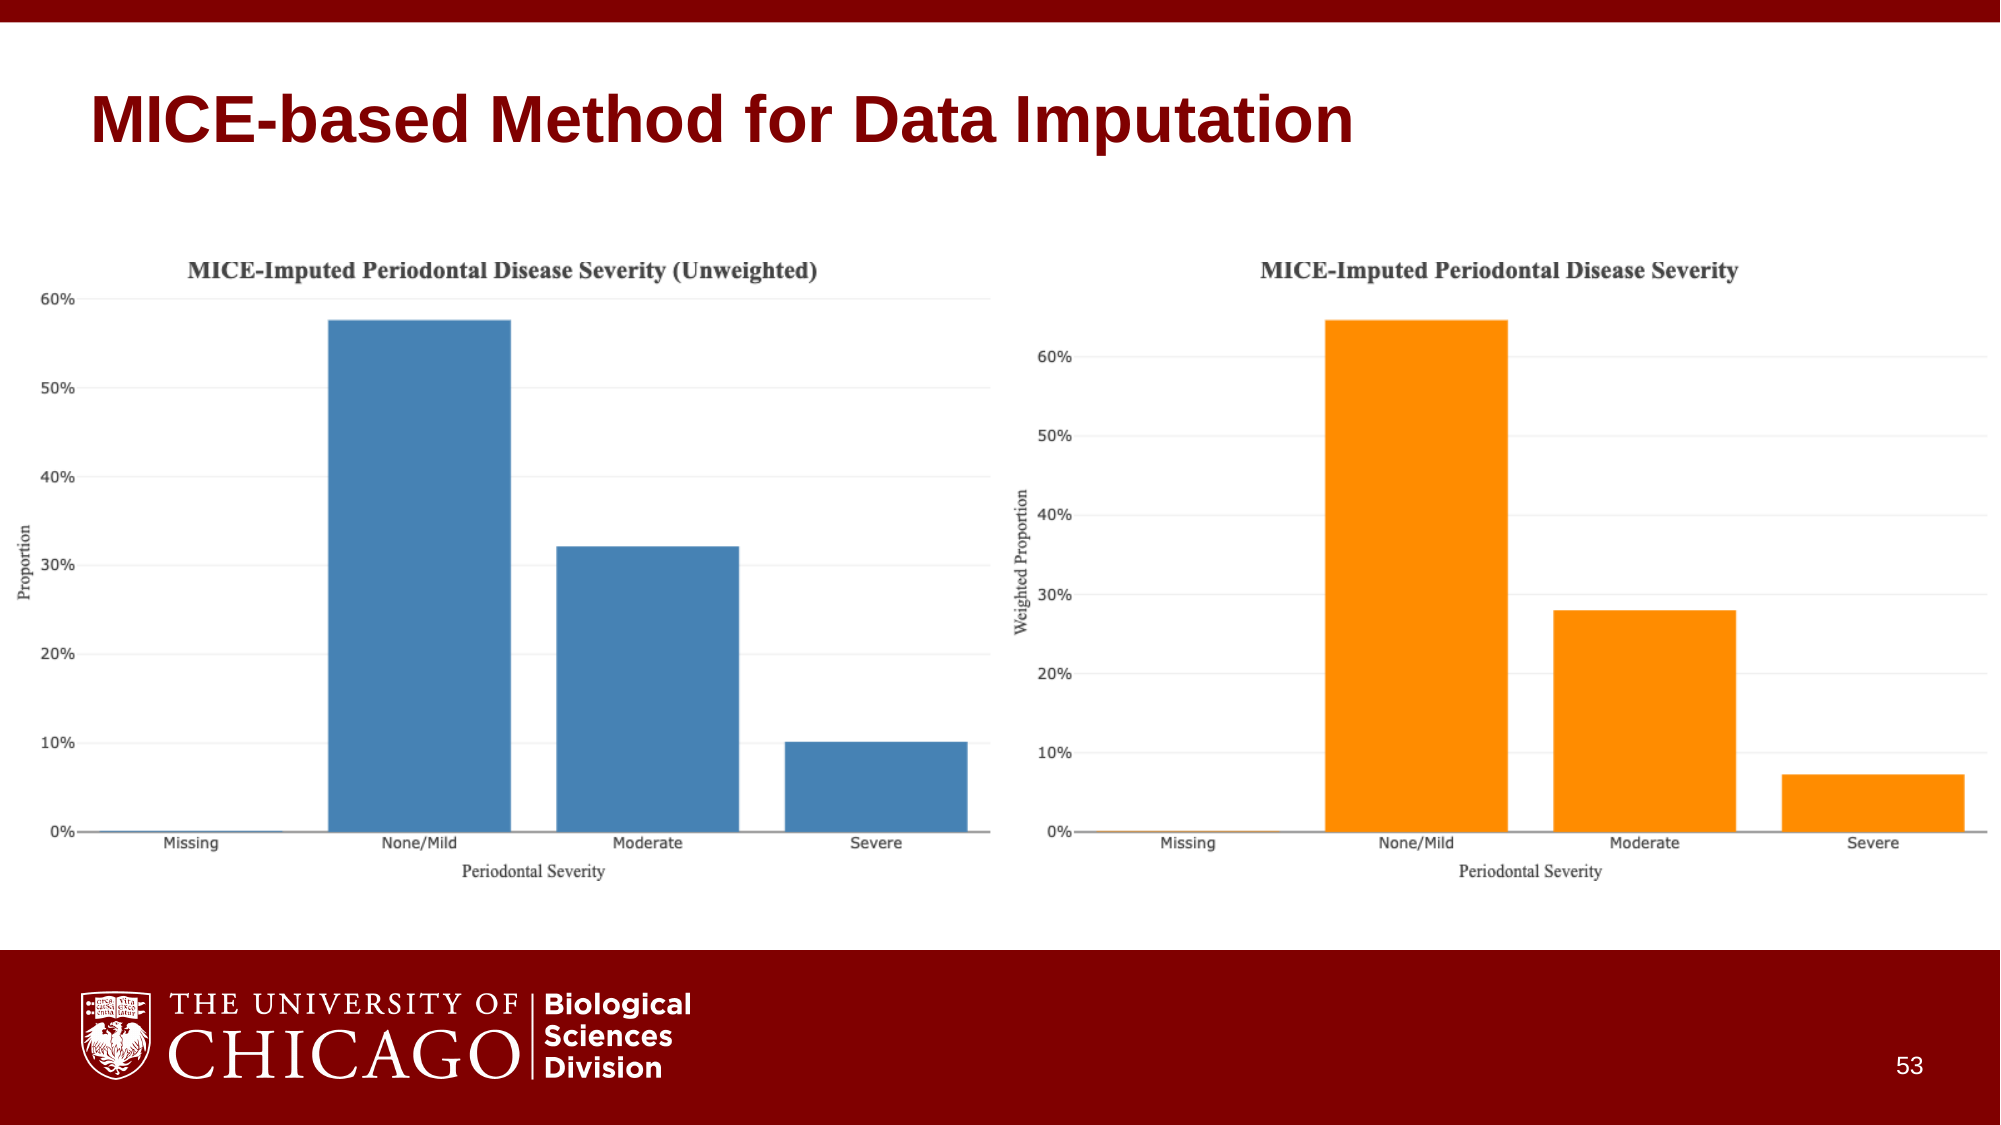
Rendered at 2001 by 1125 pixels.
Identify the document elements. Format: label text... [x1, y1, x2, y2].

slide_number ‹#› [771, 991, 1924, 1080]
picture [81, 991, 690, 1080]
picture [1, 262, 2000, 881]
title MICE-based Method for Data Imputation [75, 52, 1924, 180]
